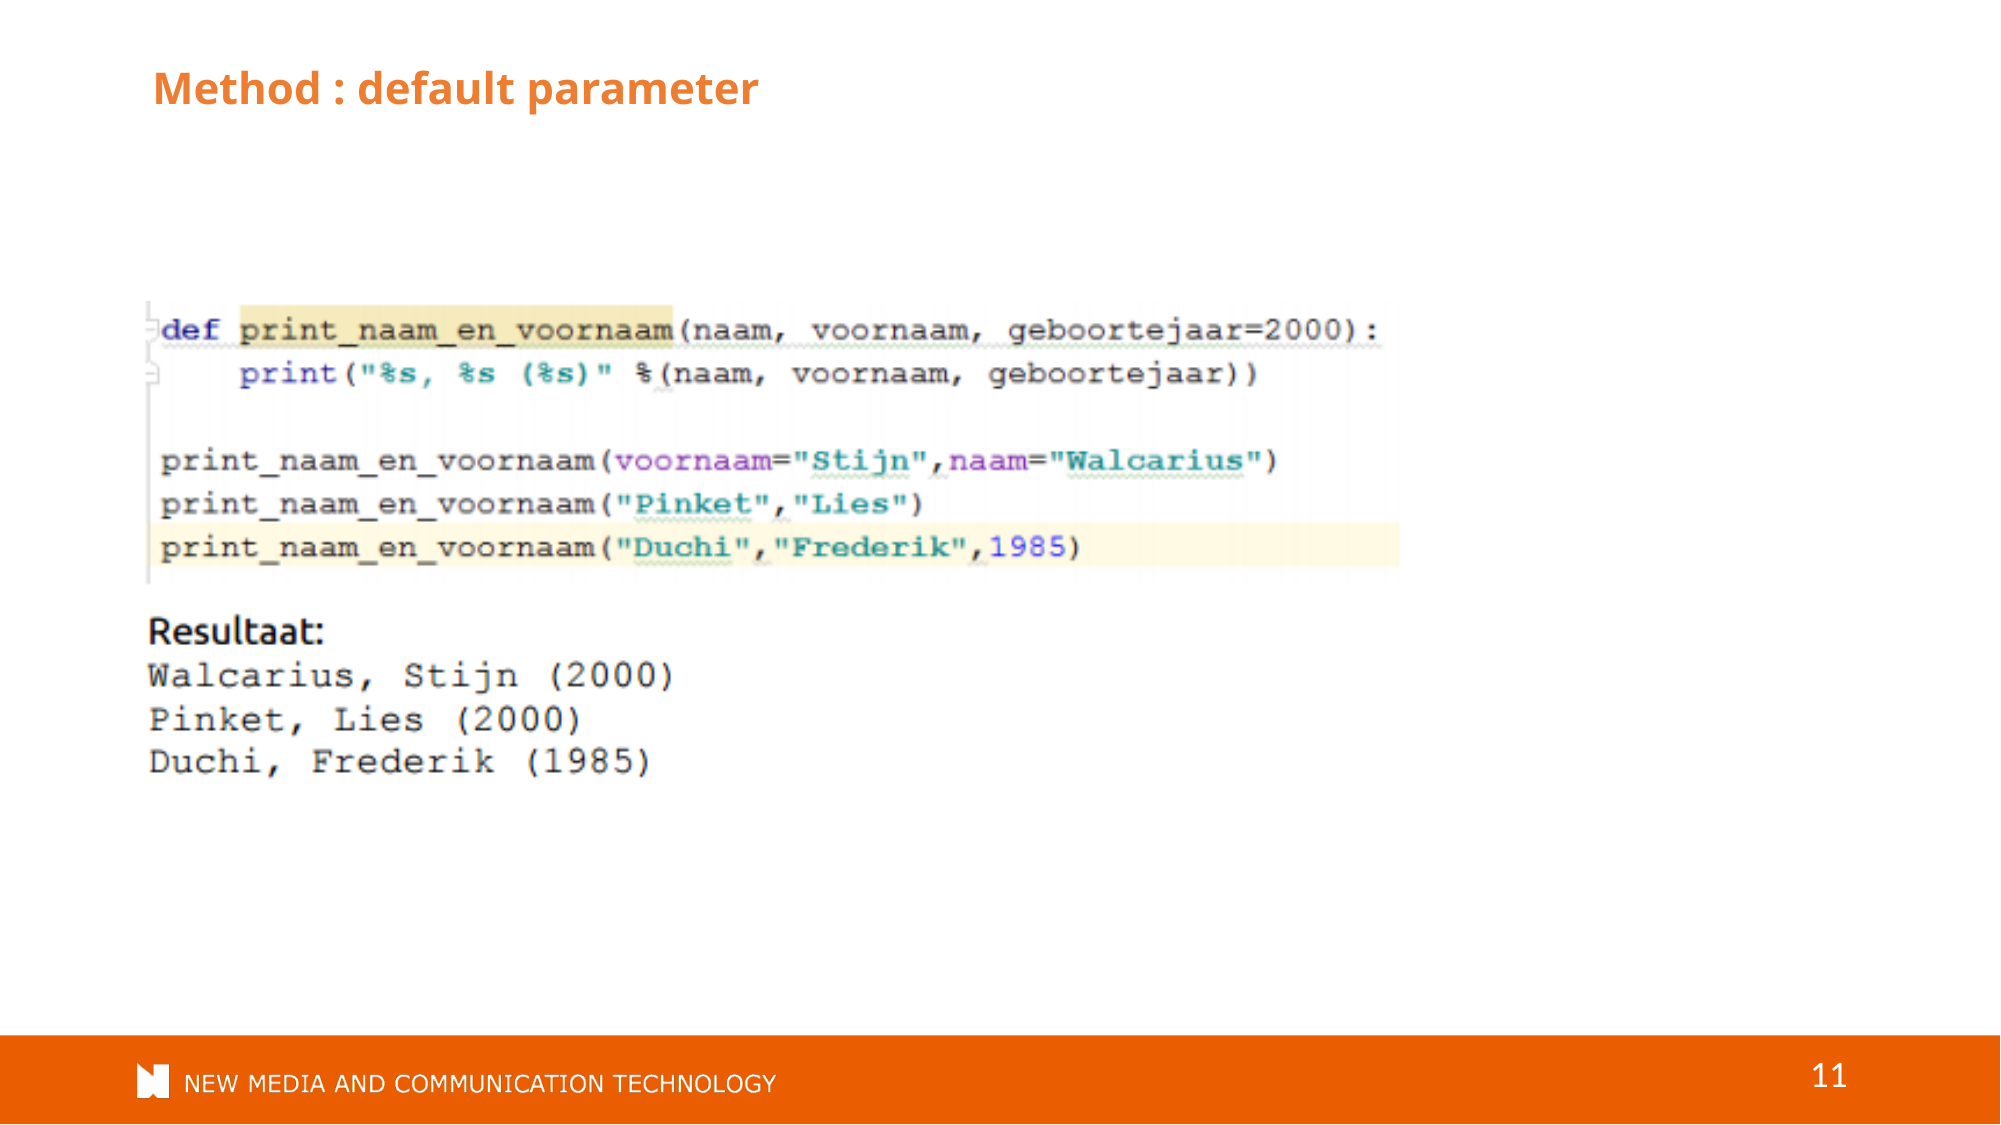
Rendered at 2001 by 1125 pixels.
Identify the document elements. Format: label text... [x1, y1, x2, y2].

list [137, 300, 1442, 831]
title Method : default parameter [137, 59, 1863, 278]
slide_number 11 [1412, 1042, 1863, 1103]
picture [137, 1063, 832, 1103]
